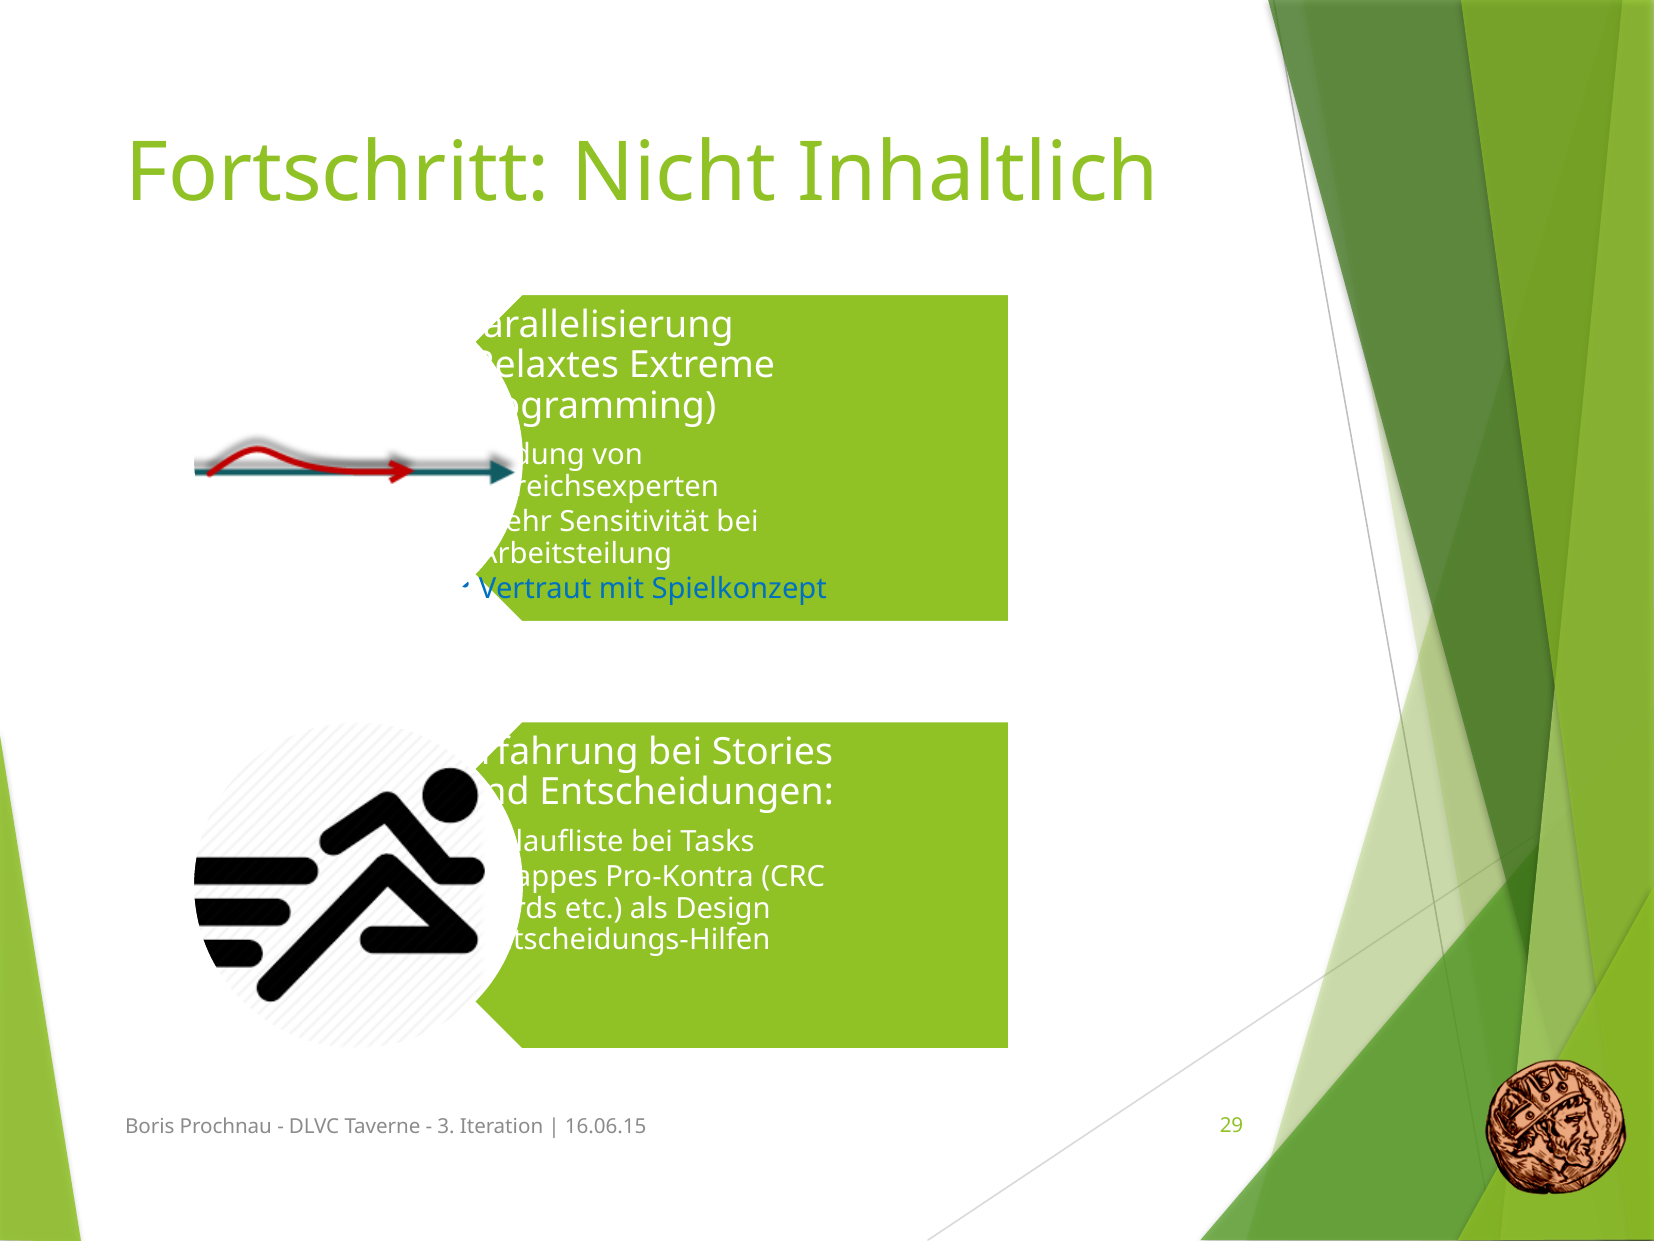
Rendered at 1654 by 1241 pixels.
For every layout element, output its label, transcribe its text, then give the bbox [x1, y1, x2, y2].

footer Boris Prochnau - DLVC Taverne - 3. Iteration | 16.06.15 [110, 1092, 947, 1159]
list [109, 291, 1093, 1052]
title Fortschritt: Nicht Inhaltlich [110, 110, 1259, 350]
slide_number 29 [1165, 1092, 1259, 1159]
picture [1483, 1054, 1631, 1197]
